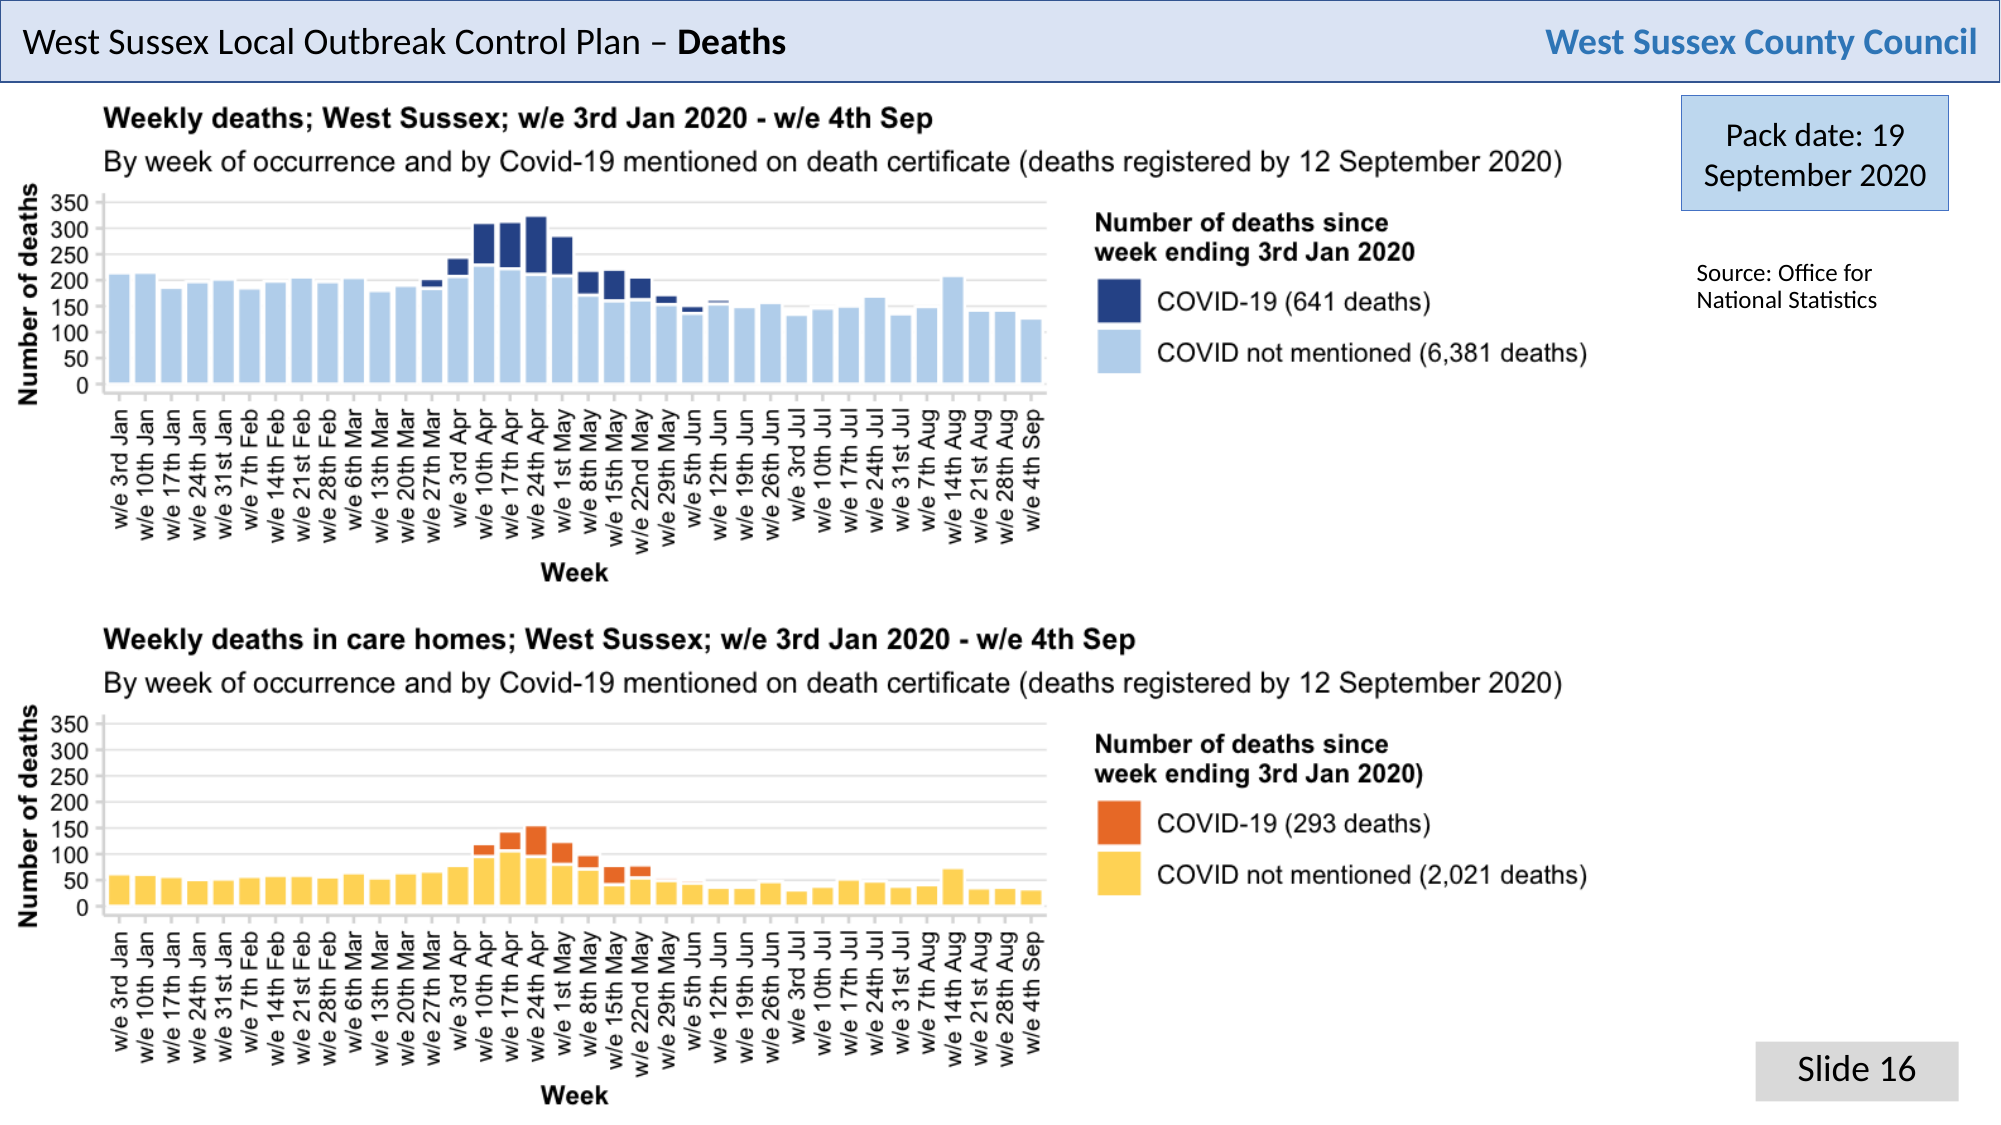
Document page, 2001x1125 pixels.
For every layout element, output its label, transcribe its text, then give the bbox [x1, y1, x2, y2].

picture [3, 612, 1619, 1125]
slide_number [1681, 95, 1949, 211]
list Slide 16 [1755, 1041, 1959, 1102]
picture [3, 91, 1619, 602]
list Source: Office for National Statistics [1681, 252, 1959, 289]
